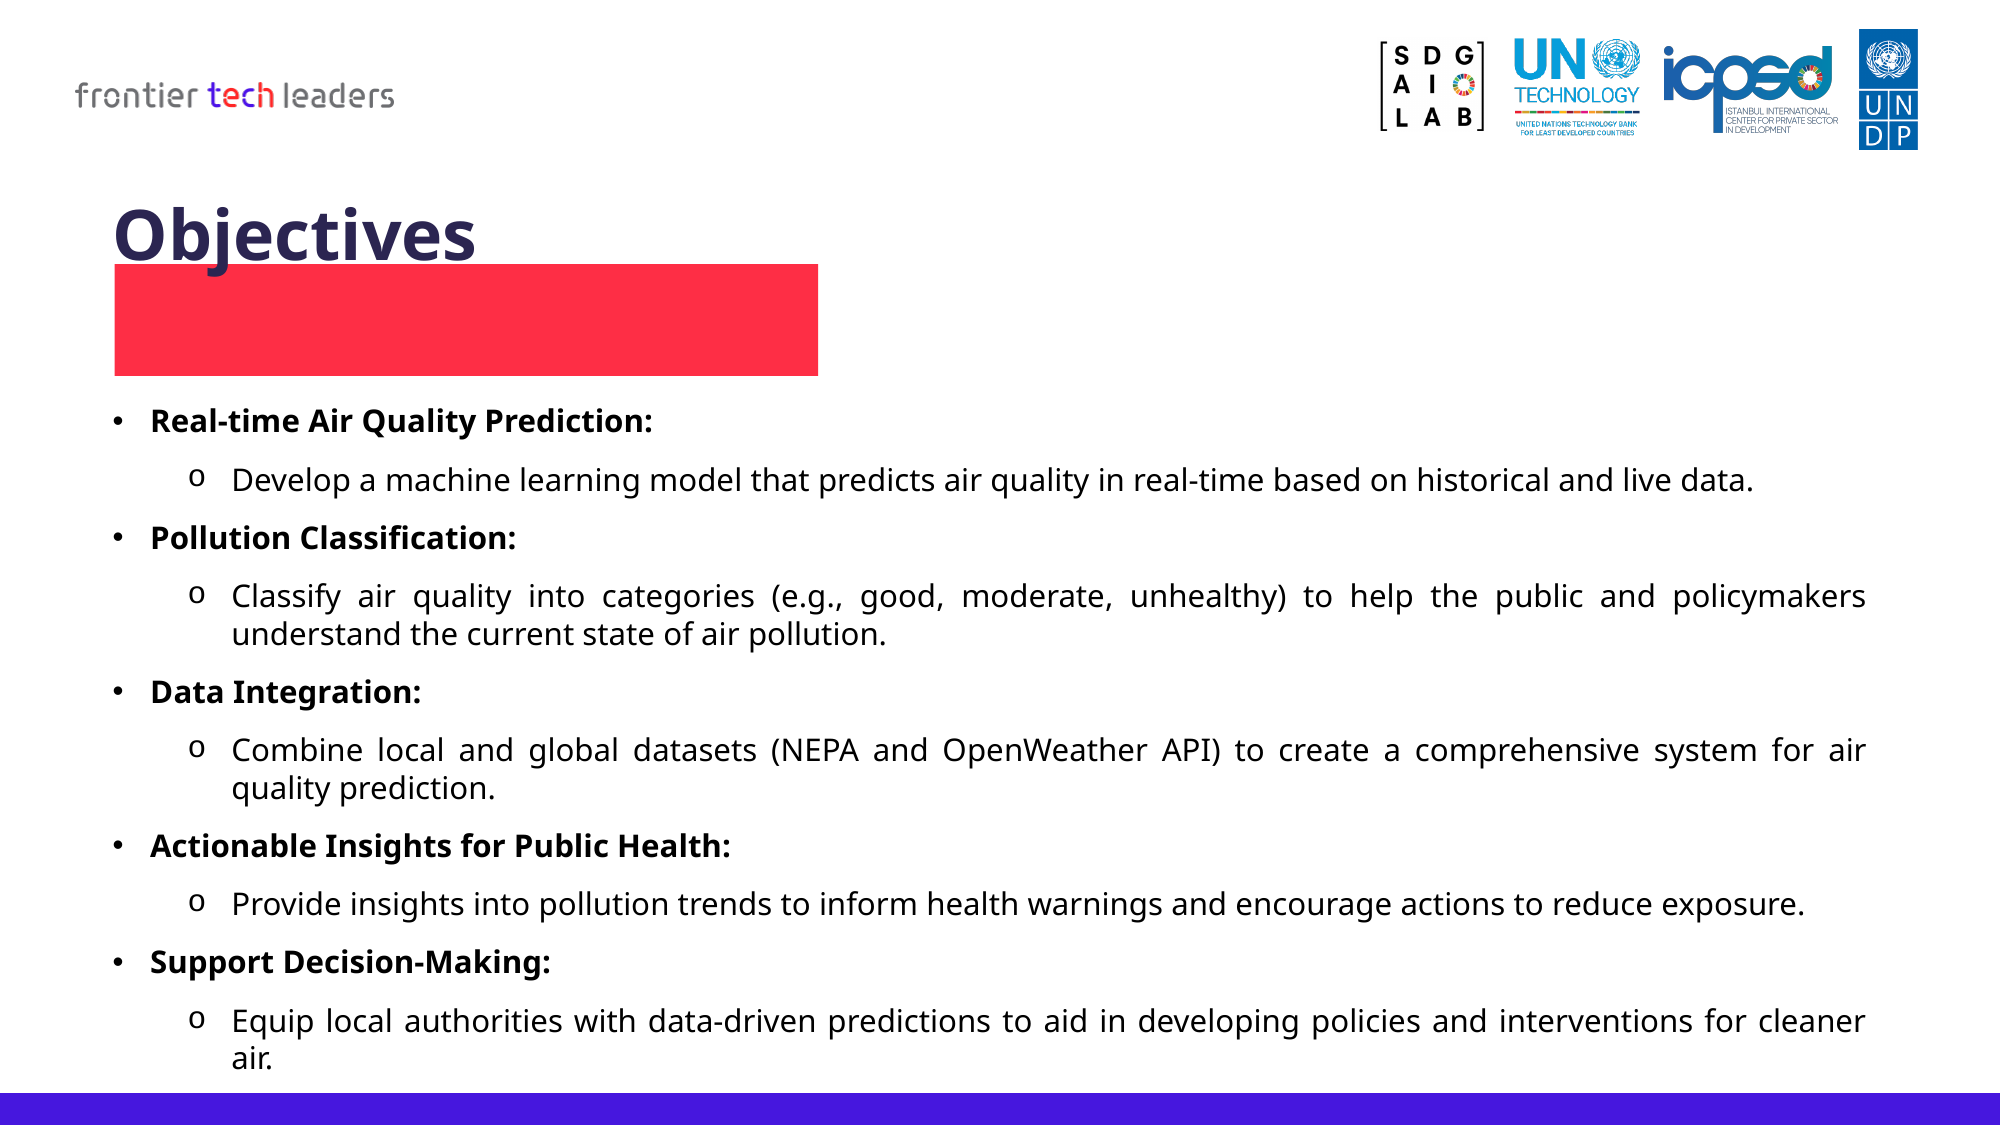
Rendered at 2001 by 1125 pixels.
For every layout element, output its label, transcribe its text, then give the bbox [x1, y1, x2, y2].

text_box [114, 318, 819, 376]
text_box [1377, 29, 1918, 150]
title Objectives [104, 159, 1378, 318]
list Real-time Air Quality Prediction: Develop a machine learning model that predicts air quality in real-time based on historical and live data. Pollution Classification: Classify air quality into categories (e.g., good, moderate, unhealthy) to help the public and policymakers understand the current state of air pollution. Data Integration: Combine local and global datasets (NEPA and OpenWeather API) to create a comprehensive system for air quality prediction. Actionable Insights for Public Health: Provide insights into pollution trends to inform health warnings and encourage actions to reduce exposure. Support Decision-Making: Equip local authorities with data-driven predictions to aid in developing policies and interventions for cleaner air. [104, 447, 1877, 1031]
text_box [0, 1093, 2000, 1125]
picture [75, 82, 394, 108]
